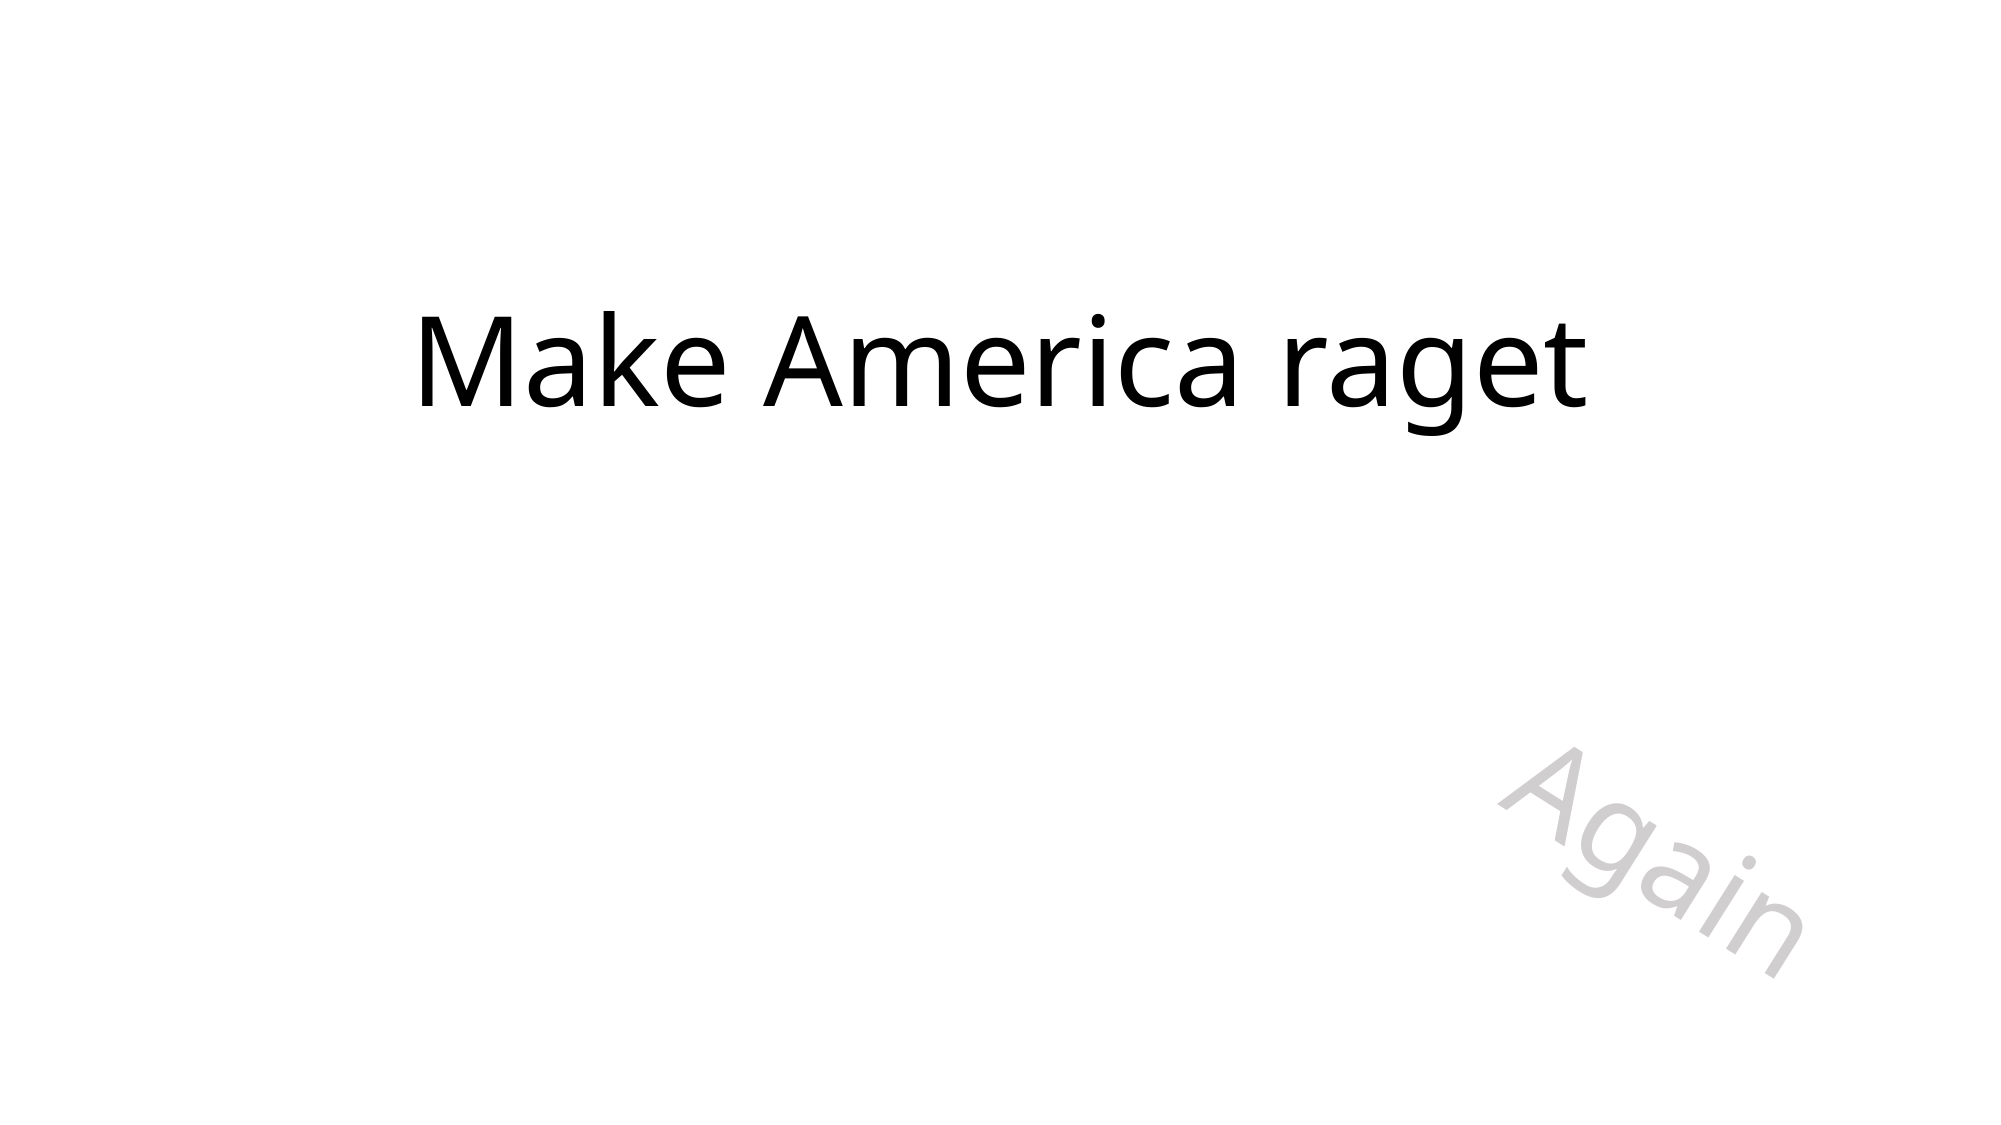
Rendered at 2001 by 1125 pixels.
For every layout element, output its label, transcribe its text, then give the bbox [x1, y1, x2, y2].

title Make America raget Again [249, 184, 1750, 576]
text_box Again [1367, 432, 2000, 1085]
